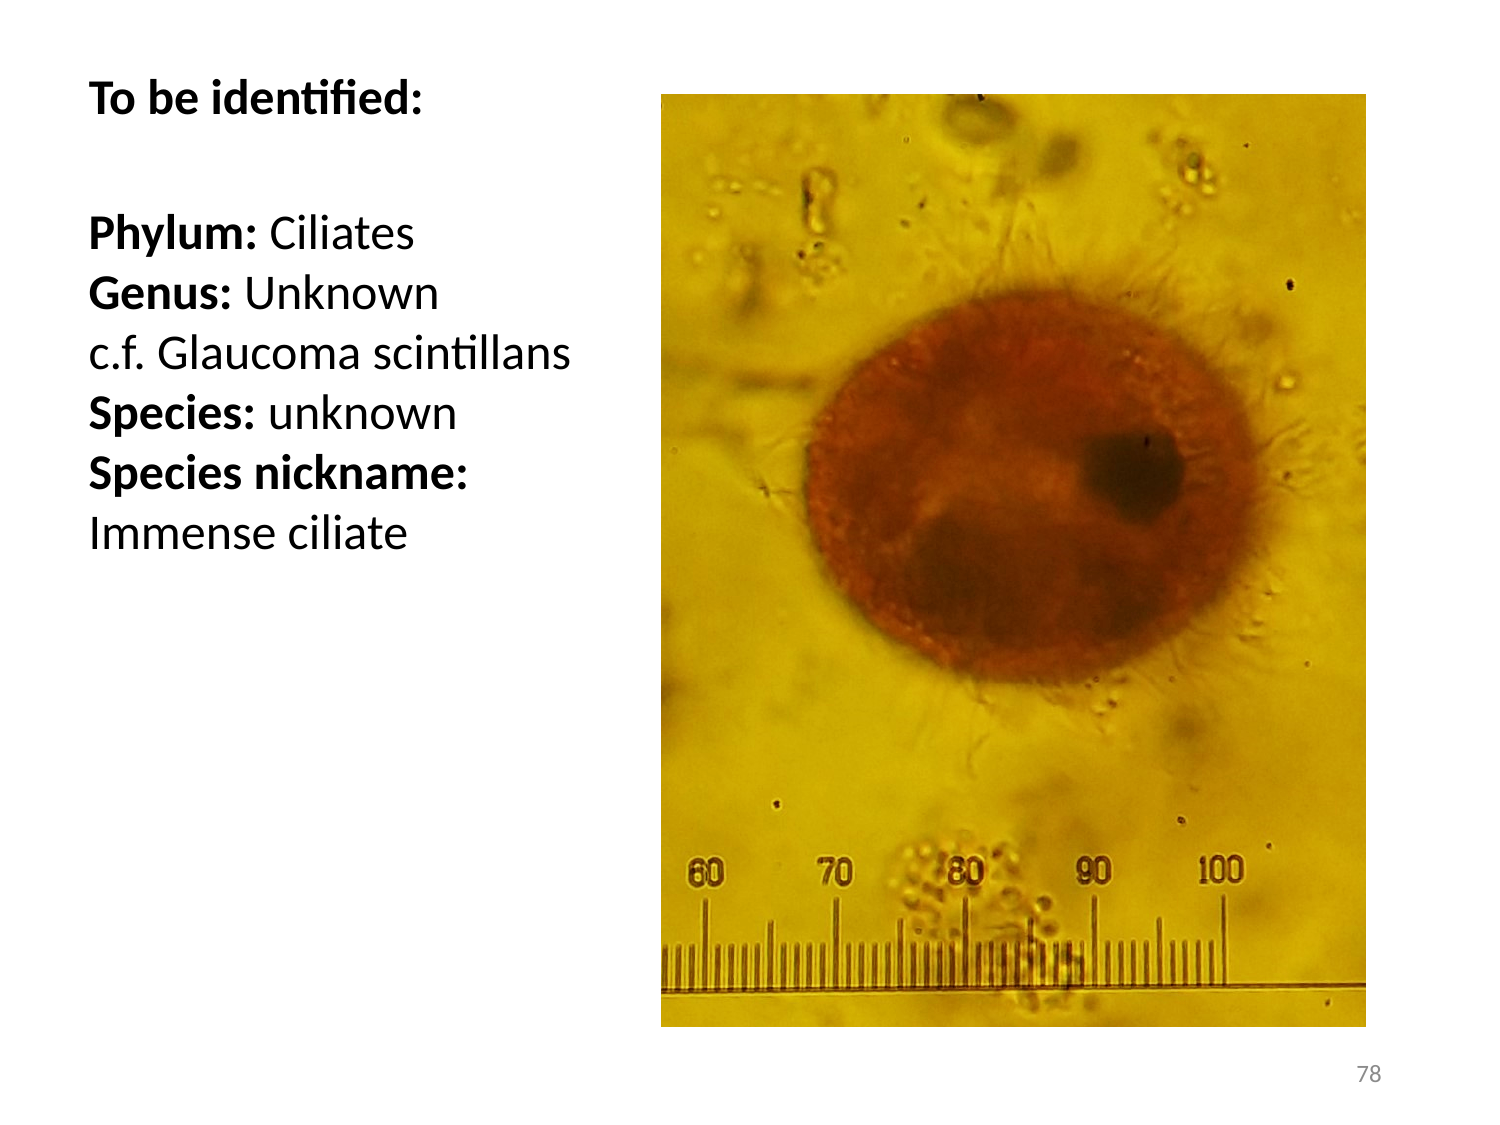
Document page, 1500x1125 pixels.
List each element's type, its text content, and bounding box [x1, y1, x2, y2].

slide_number 78 [1059, 1042, 1397, 1103]
text_box To be identified: [73, 56, 704, 132]
picture [661, 94, 1366, 1027]
text_box Phylum: Ciliates Genus: Unknown c.f. Glaucoma scintillans Species: unknown Species nickname: Immense ciliate [73, 192, 661, 567]
